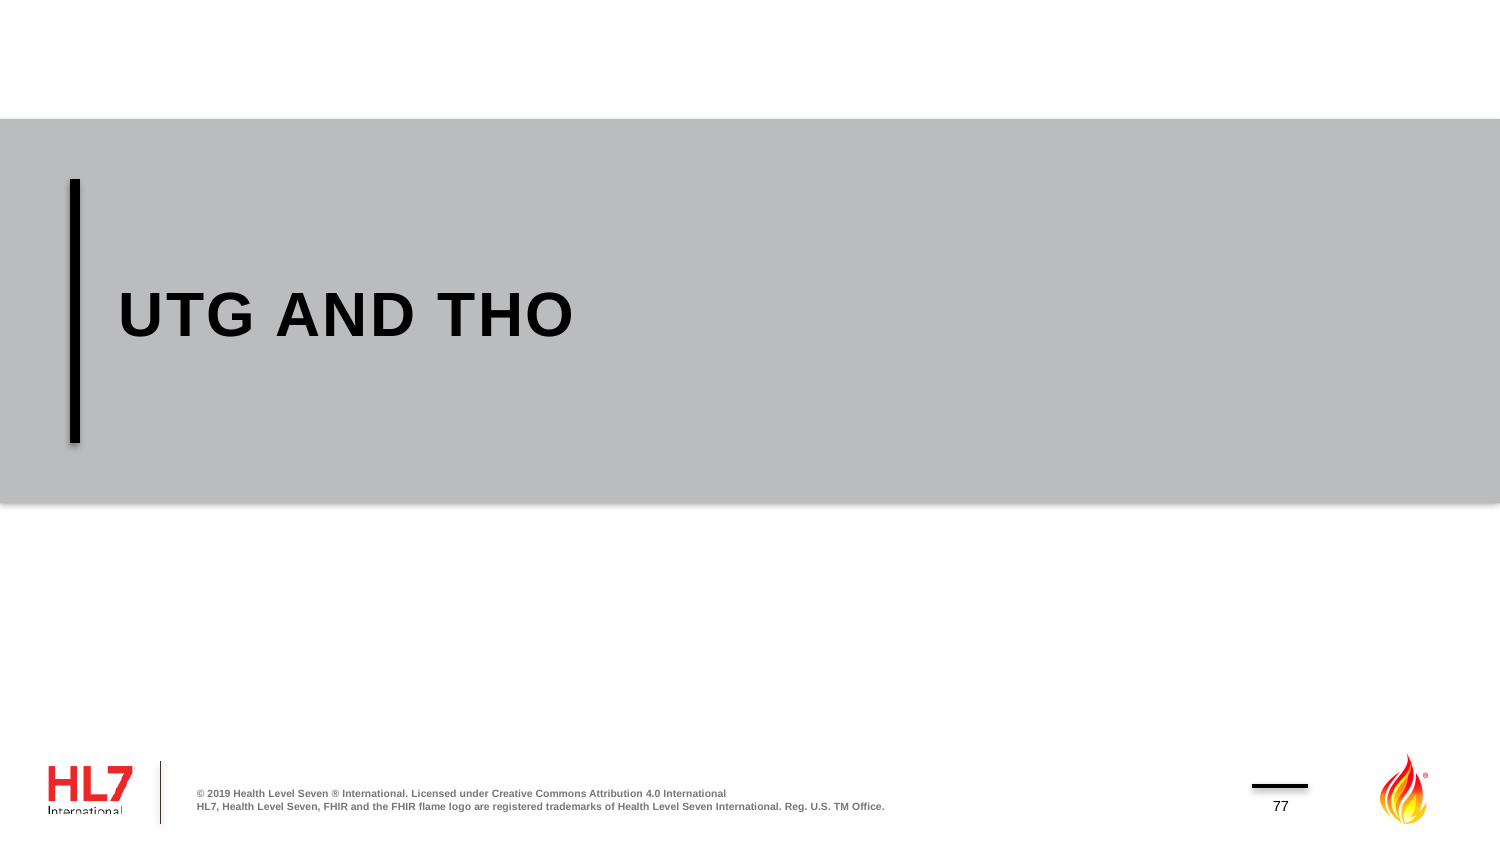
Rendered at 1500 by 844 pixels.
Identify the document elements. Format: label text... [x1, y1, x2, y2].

title UTG and THO [118, 144, 1441, 478]
footer © 2019 Health Level Seven ® International. Licensed under Creative Commons Attribution 4.0 International HL7, Health Level Seven, FHIR and the FHIR flame logo are registered trademarks of Health Level Seven International. Reg. U.S. TM Office. [196, 786, 941, 813]
slide_number 77 [1258, 786, 1304, 814]
picture [1380, 753, 1428, 824]
